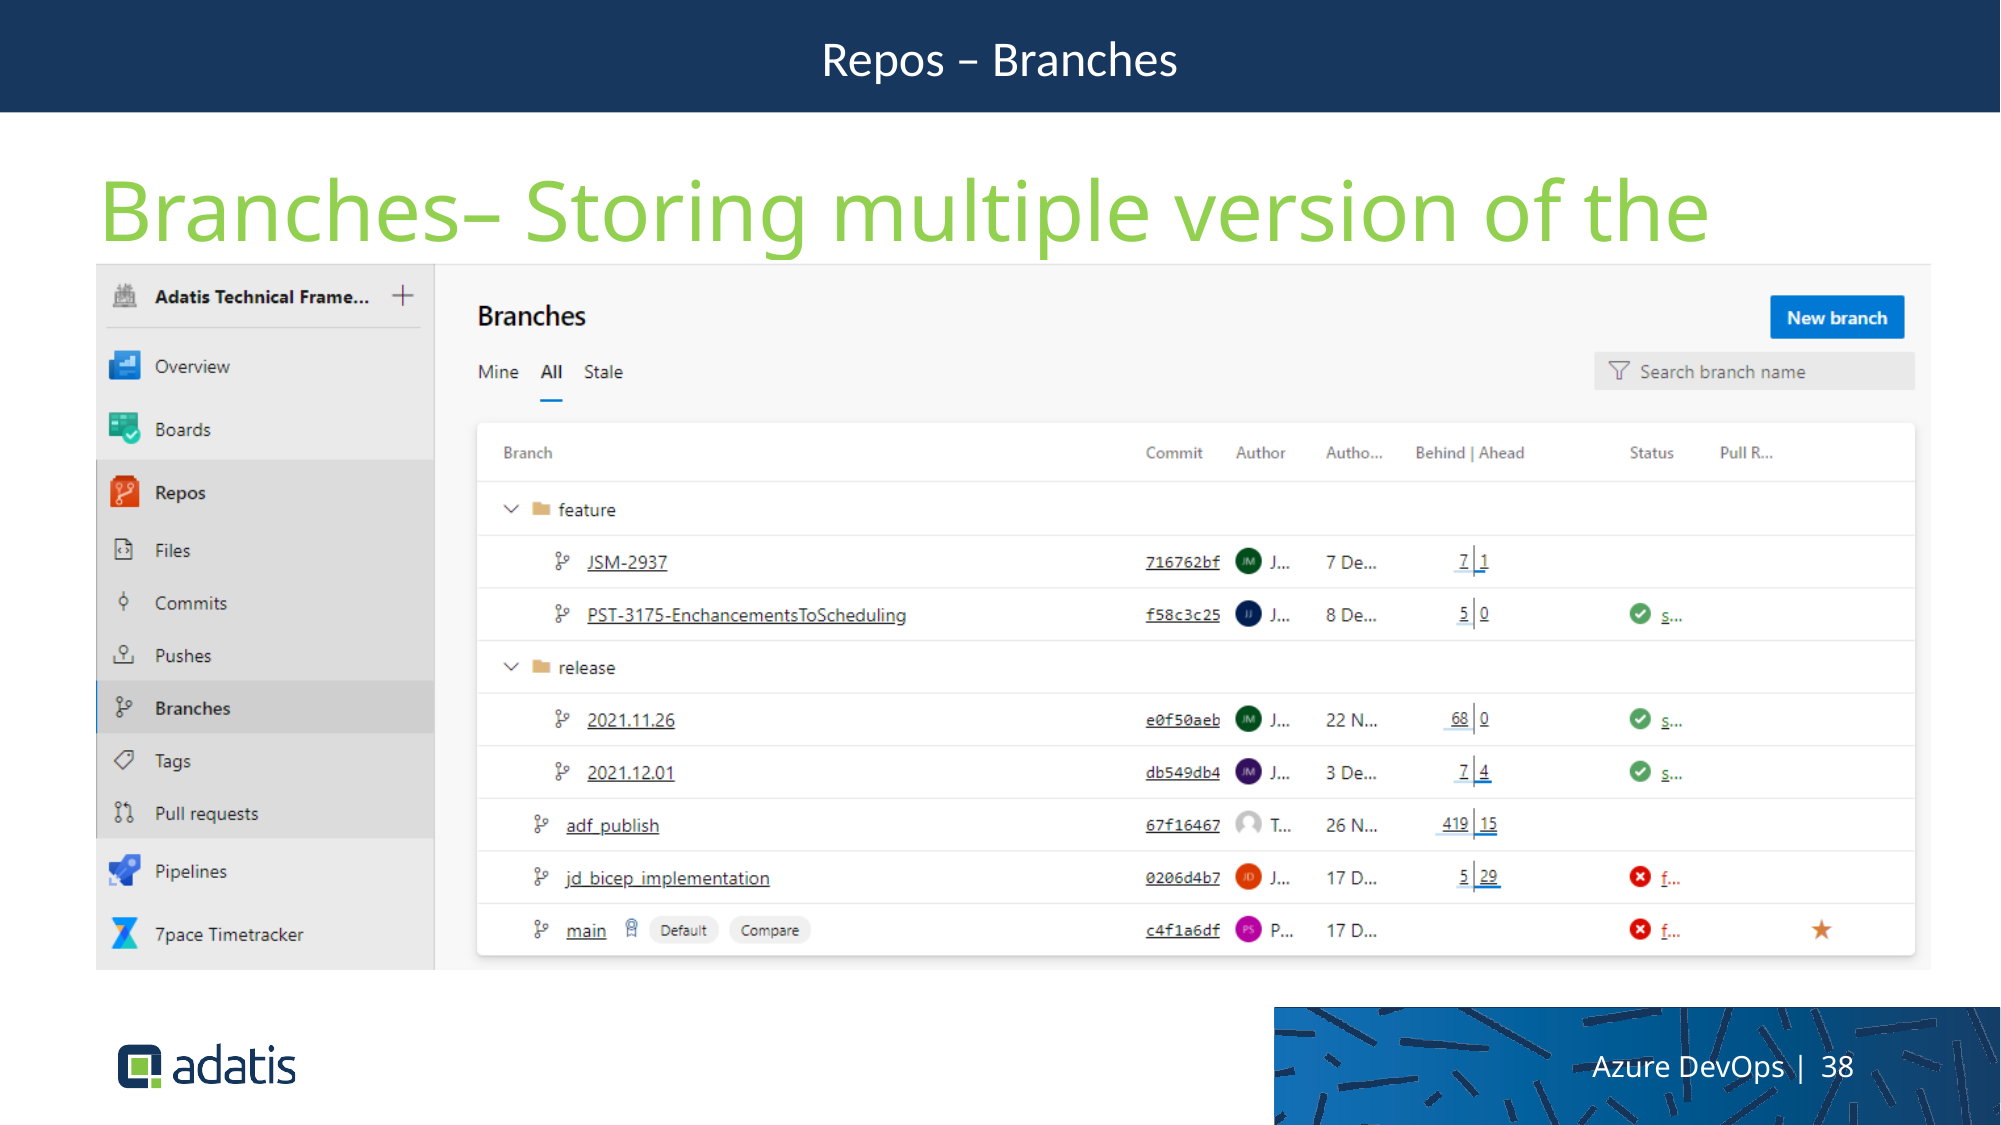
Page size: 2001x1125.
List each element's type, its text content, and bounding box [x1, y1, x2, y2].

picture [197, 1043, 221, 1084]
picture [96, 259, 1931, 970]
slide_number Azure DevOps | 38 [1590, 1047, 1887, 1084]
picture [250, 1045, 296, 1084]
text_box Repos – Branches [0, 0, 2000, 115]
picture [224, 1056, 246, 1084]
text_box Branches– Storing multiple version of the same code [96, 155, 1931, 257]
picture [1274, 1008, 2001, 1125]
picture [173, 1056, 194, 1084]
